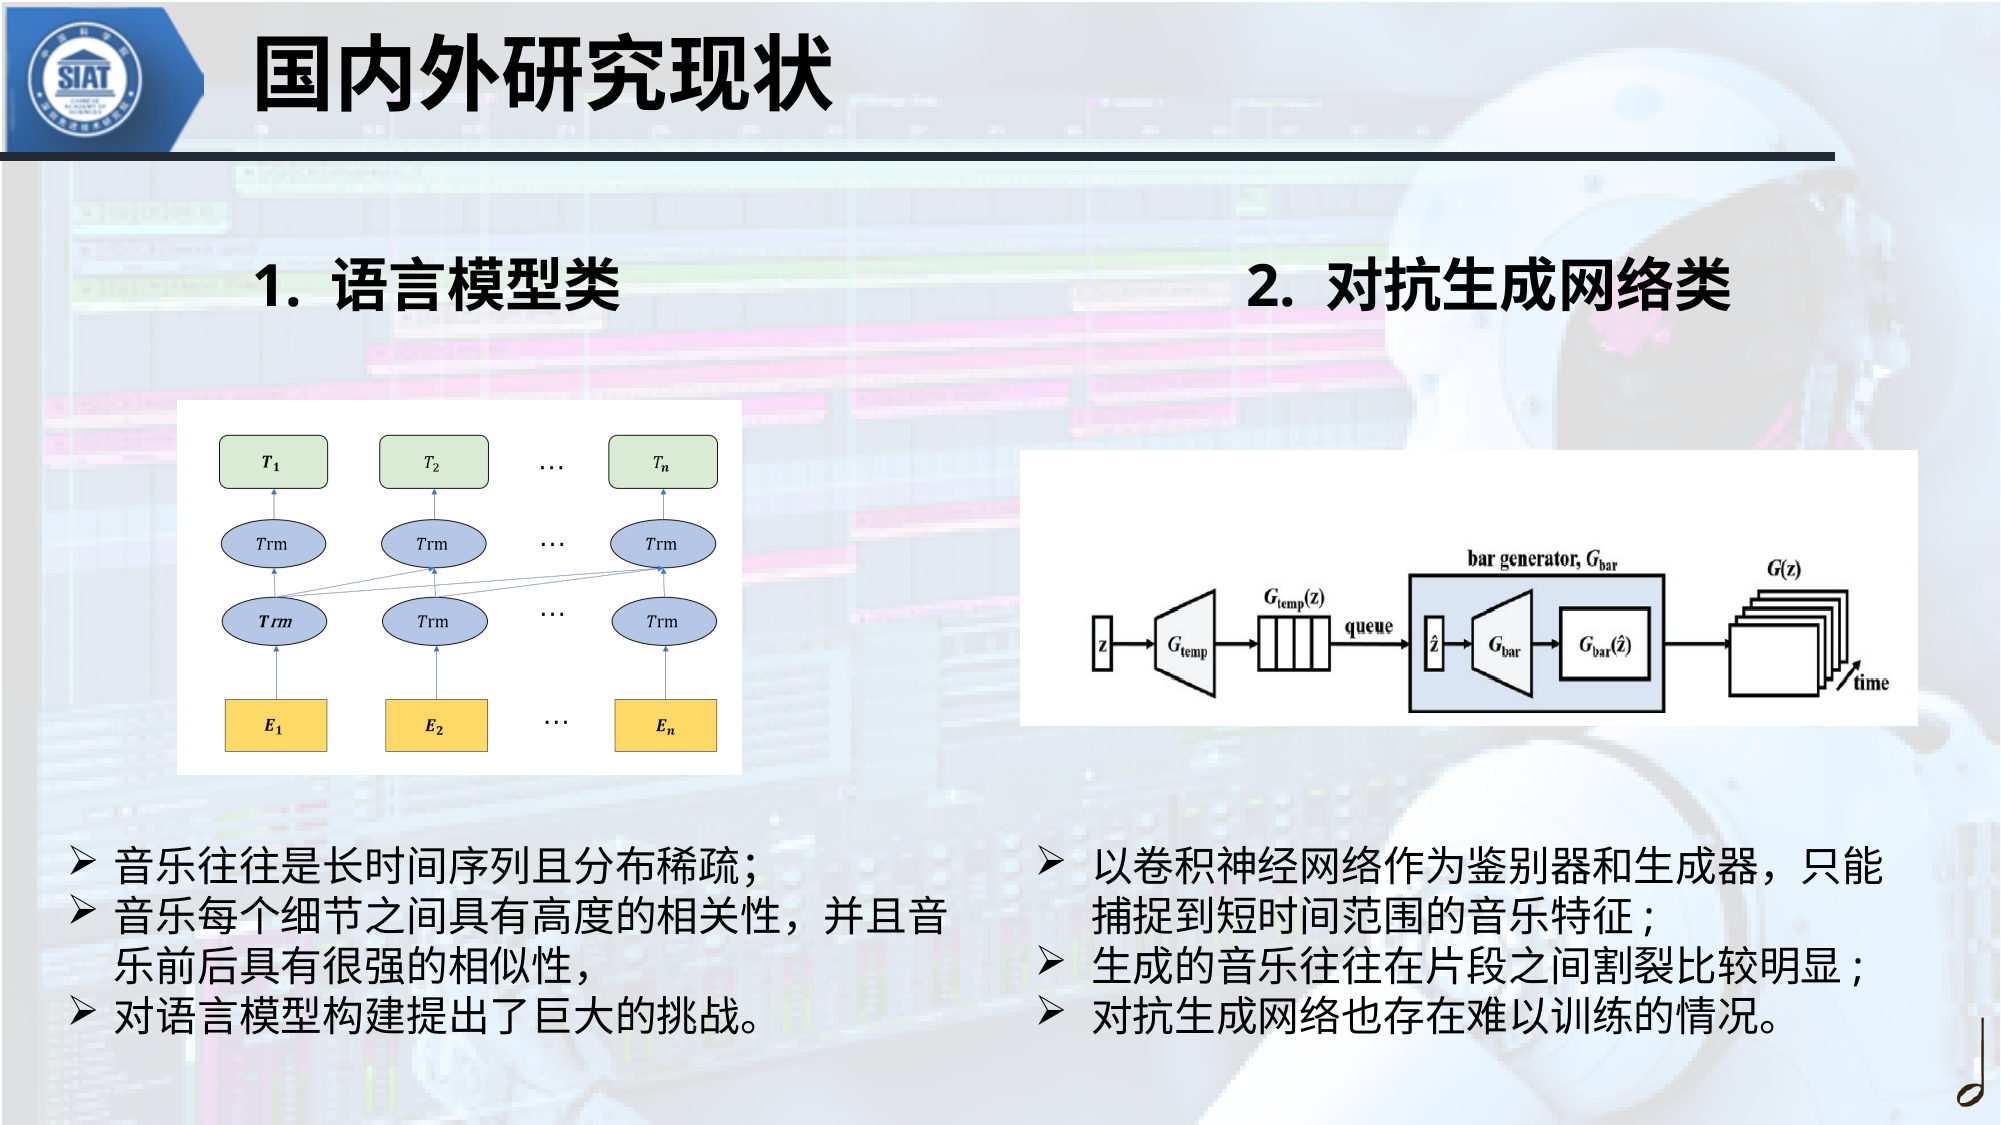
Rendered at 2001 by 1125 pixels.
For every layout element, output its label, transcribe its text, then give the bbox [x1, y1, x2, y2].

text_box 音乐往往是长时间序列且分布稀疏； 音乐每个细节之间具有高度的相关性，并且音乐前后具有很强的相似性， 对语言模型构建提出了巨大的挑战。 [52, 832, 967, 1048]
text_box 以卷积神经网络作为鉴别器和生成器，只能捕捉到短时间范围的音乐特征; 生成的音乐往往在片段之间割裂比较明显; 对抗生成网络也存在难以训练的情况。 [1020, 832, 1902, 1048]
picture [1954, 1015, 1986, 1109]
picture [0, 0, 1835, 161]
list 1. 语言模型类 [237, 249, 661, 343]
picture [177, 400, 742, 775]
title 国内外研究现状 [237, 24, 1963, 145]
picture [1019, 449, 1918, 726]
text_box 2. 对抗生成网络类 [1231, 249, 1753, 343]
